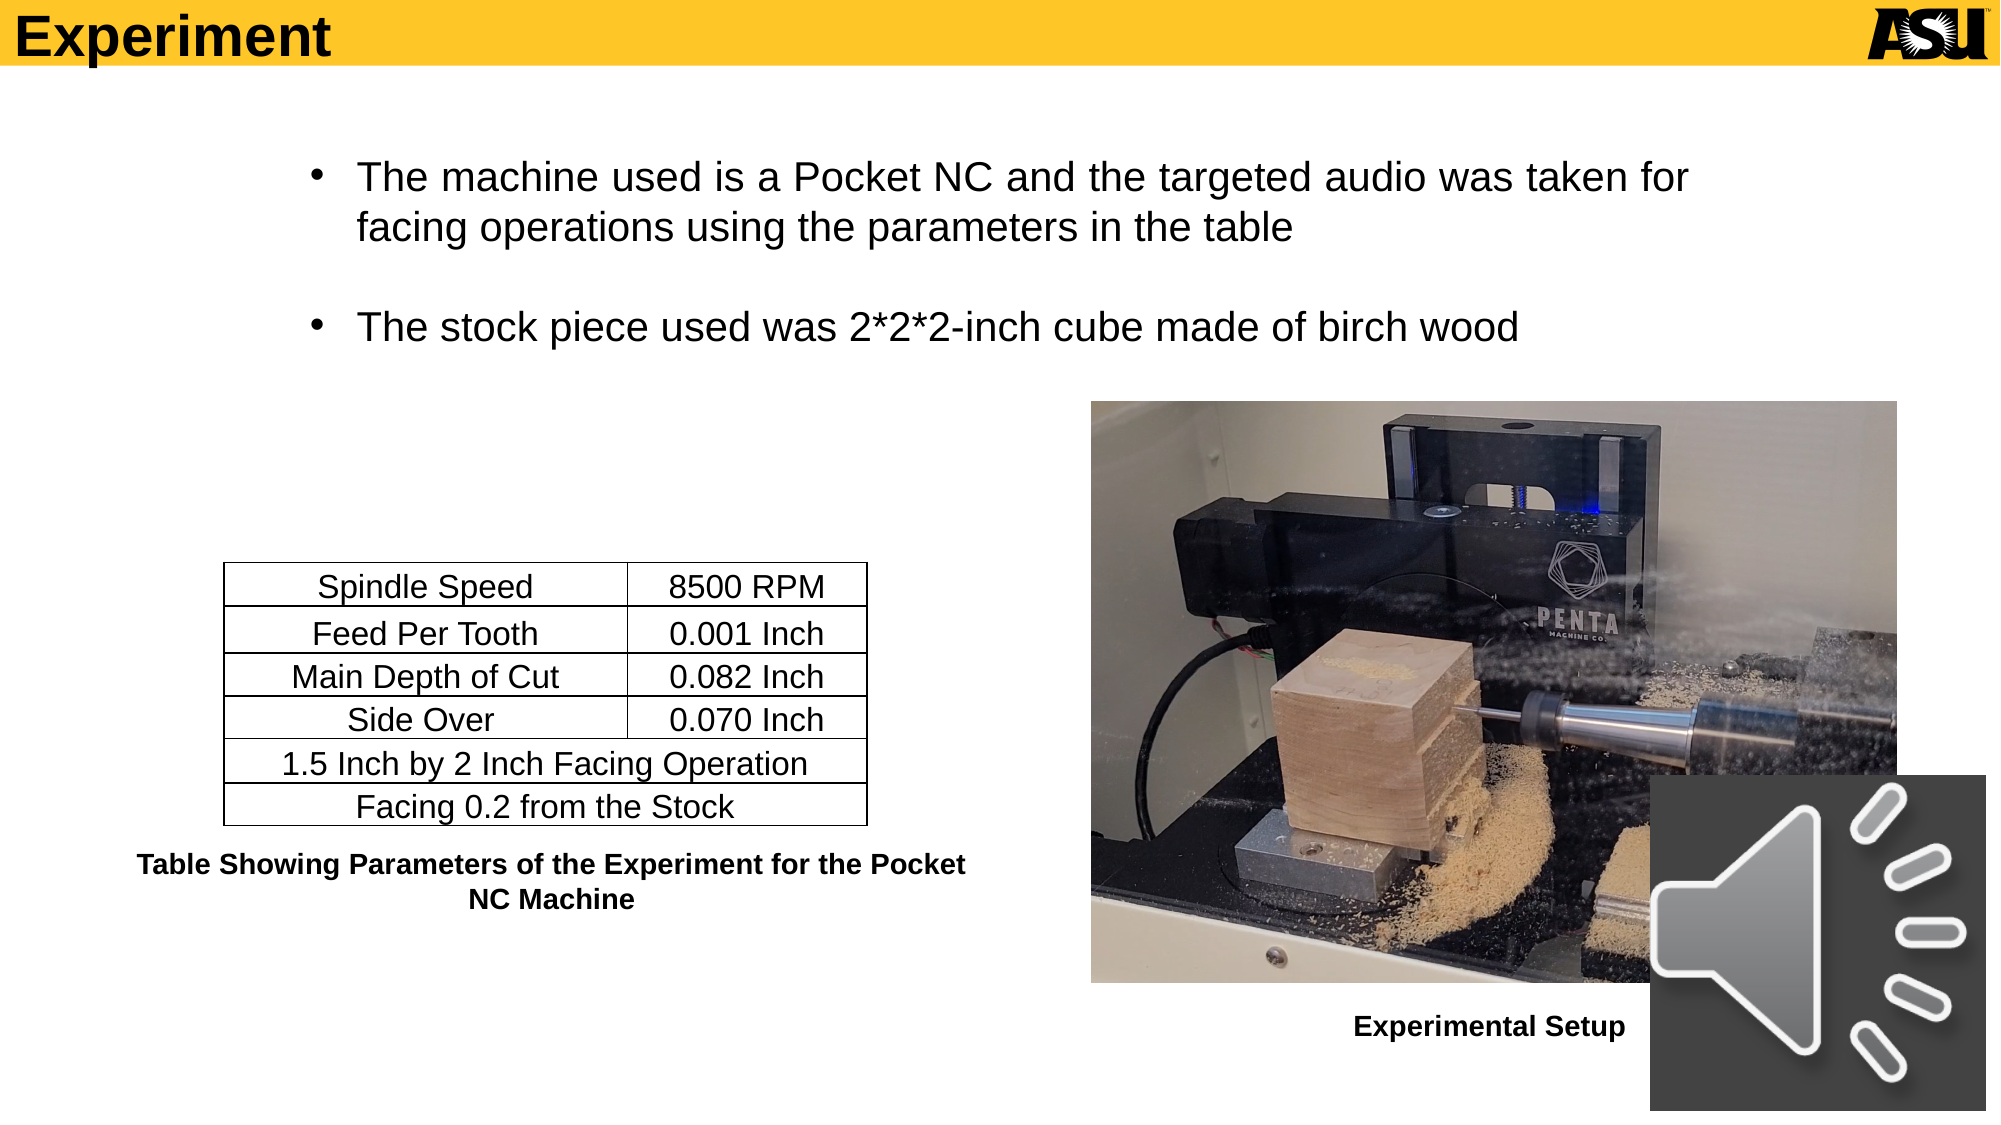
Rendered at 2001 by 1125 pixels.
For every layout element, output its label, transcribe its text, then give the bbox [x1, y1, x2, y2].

table_cell Feed Per Tooth [225, 607, 627, 652]
text_box Table Showing Parameters of the Experiment for the Pocket NC Machine [103, 837, 1000, 923]
table_header 8500 RPM [628, 563, 866, 605]
picture [1866, 6, 1992, 61]
table_cell Main Depth of Cut [225, 654, 627, 695]
table_cell 0.001 Inch [628, 607, 866, 652]
table_cell 0.070 Inch [628, 697, 866, 738]
text_box Experimental Setup [1045, 999, 1648, 1050]
text_box The machine used is a Pocket NC and the targeted audio was taken for facing operations using the parameters in the table The stock piece used was 2*2*2-inch cube made of birch wood [294, 142, 1705, 357]
table_cell Side Over [225, 697, 627, 738]
table_cell 1.5 Inch by 2 Inch Facing Operation [225, 739, 866, 782]
text_box Experiment [0, 0, 2000, 67]
table_cell 0.082 Inch [628, 654, 866, 695]
table_header Spindle Speed [225, 563, 627, 605]
table_cell Facing 0.2 from the Stock [225, 784, 866, 825]
picture [1091, 401, 1987, 1112]
